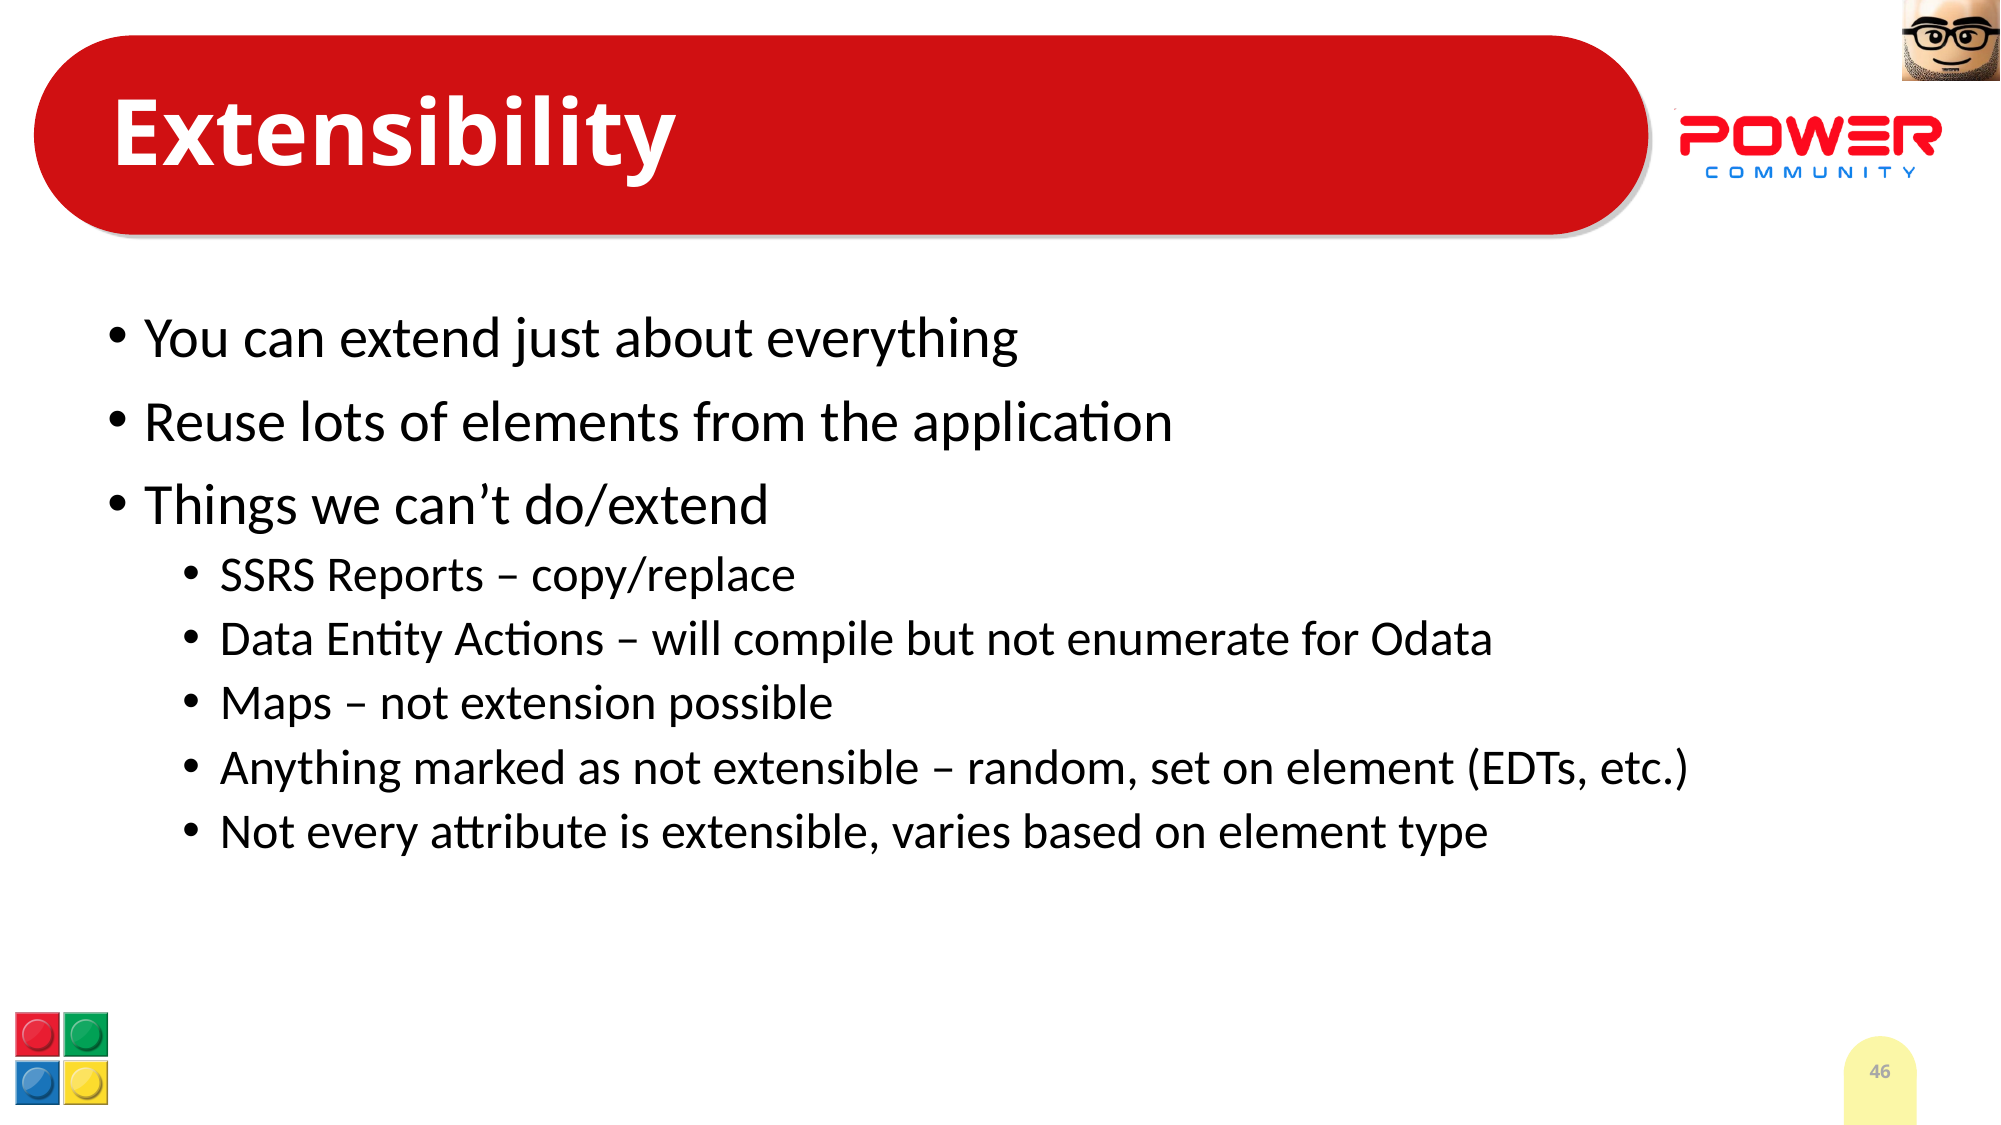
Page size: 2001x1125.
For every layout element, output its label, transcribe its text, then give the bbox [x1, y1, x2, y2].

picture [1902, 0, 2000, 81]
text_box Extensibility [110, 66, 1328, 192]
list You can extend just about everything Reuse lots of elements from the application Things we can’t do/extend SSRS Reports – copy/replace Data Entity Actions – will compile but not enumerate for Odata Maps – not extension possible Anything marked as not extensible – random, set on element (EDTs, etc.) Not every attribute is extensible, varies based on element type [92, 299, 1908, 1014]
picture [1668, 93, 1948, 192]
text_box [32, 34, 1650, 236]
picture [12, 1009, 111, 1109]
slide_number 46 [1853, 1042, 1908, 1103]
